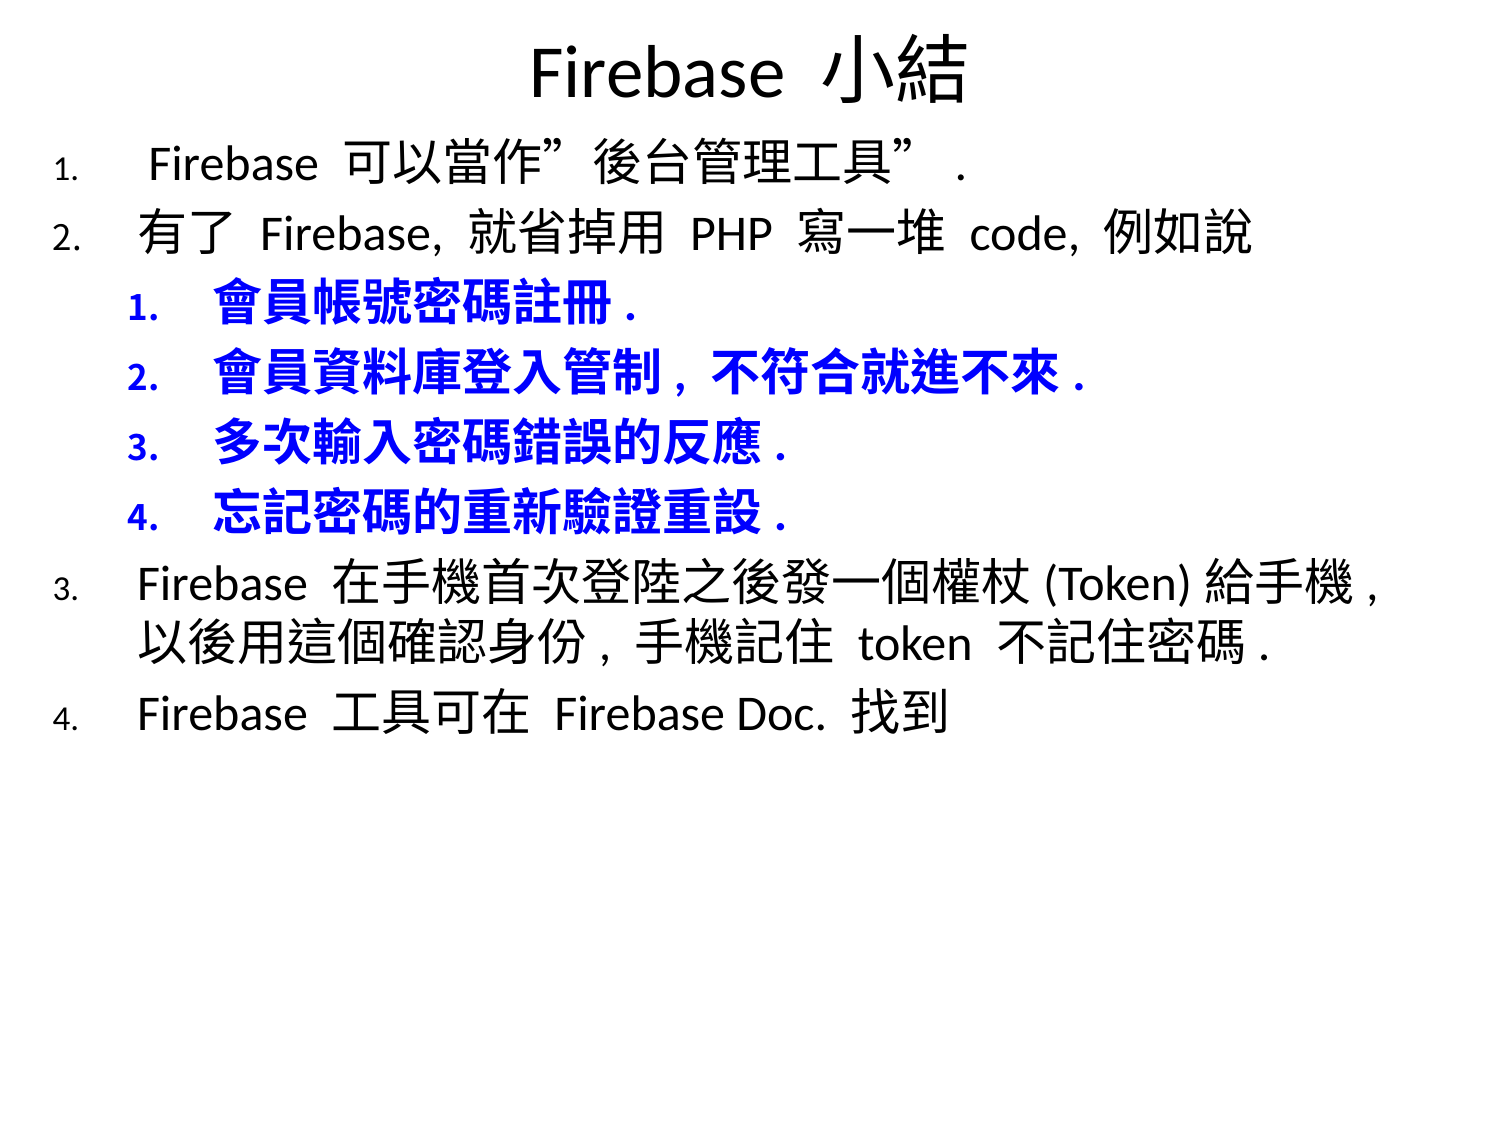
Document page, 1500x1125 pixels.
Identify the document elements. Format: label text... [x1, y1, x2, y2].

list Firebase 可以當作”後台管理工具”. 有了 Firebase, 就省掉用 PHP 寫一堆 code, 例如說 會員帳號密碼註冊. 會員資料庫登入管制, 不符合就進不來. 多次輸入密碼錯誤的反應. 忘記密碼的重新驗證重設. Firebase 在手機首次登陸之後發一個權杖(Token)給手機, 以後用這個確認身份, 手機記住 token 不記住密碼. Firebase 工具可在 Firebase Doc. 找到 [37, 122, 1464, 1085]
title Firebase 小結 [0, 0, 1500, 137]
